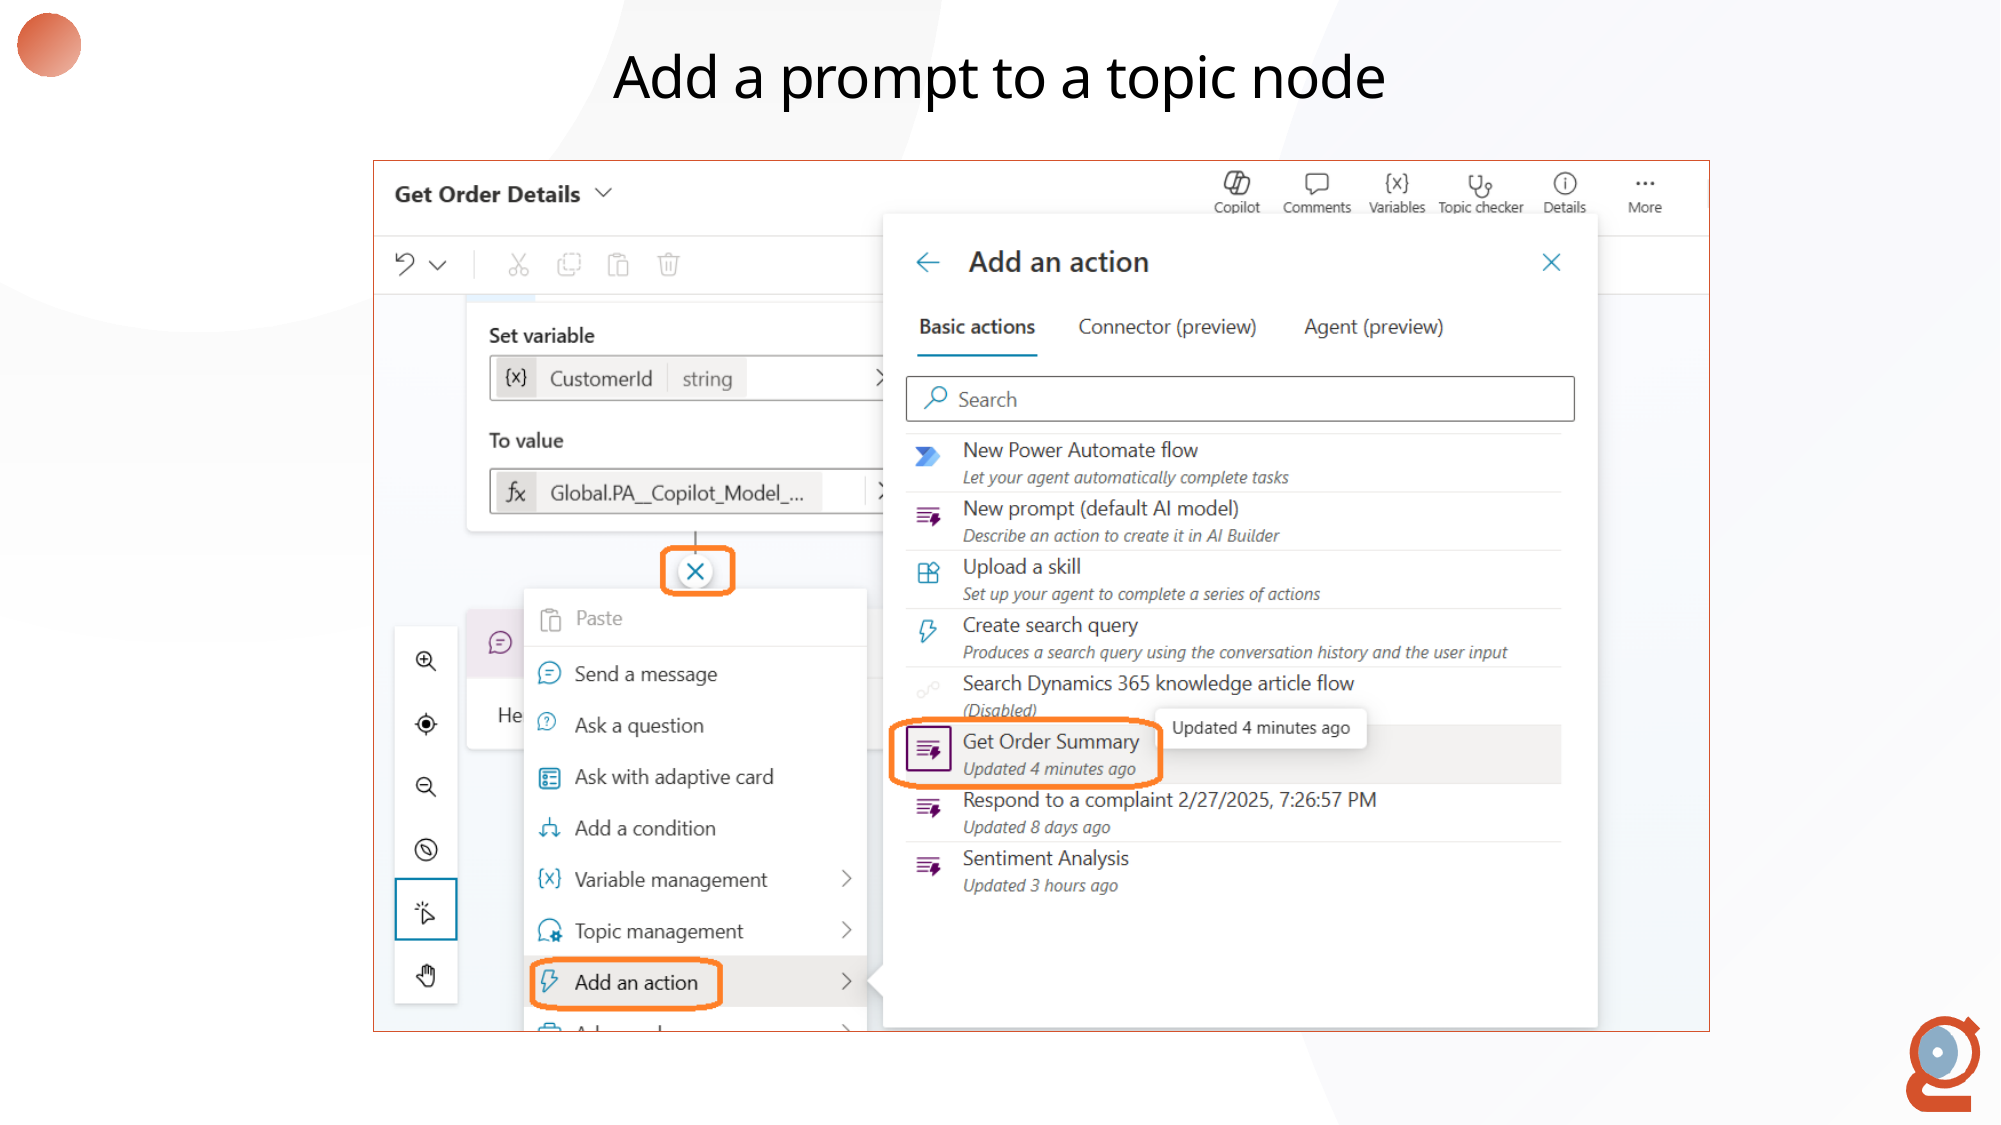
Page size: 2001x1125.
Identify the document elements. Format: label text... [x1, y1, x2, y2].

picture [373, 160, 1710, 1032]
picture [1906, 1016, 1983, 1112]
text_box Add a prompt to a topic node [96, 40, 1904, 111]
